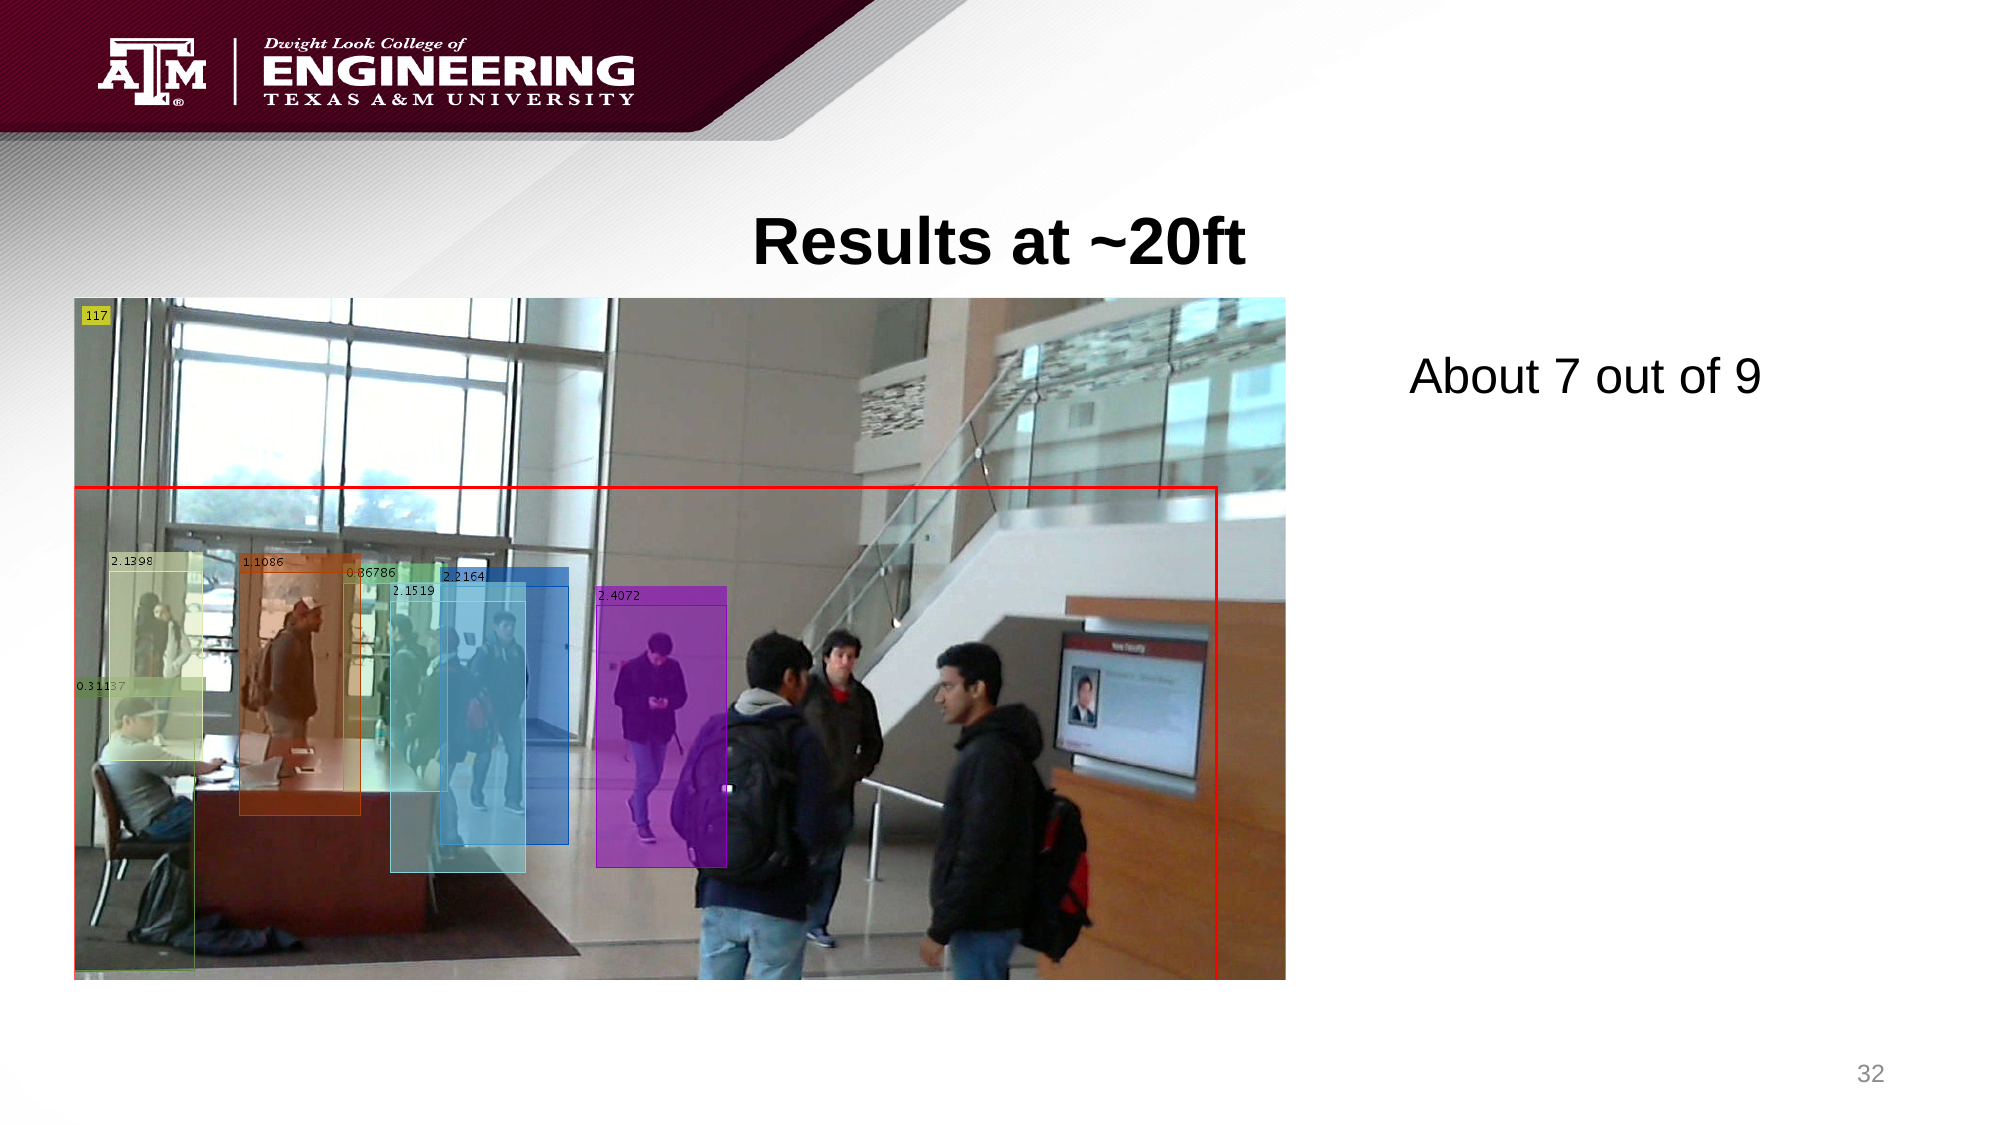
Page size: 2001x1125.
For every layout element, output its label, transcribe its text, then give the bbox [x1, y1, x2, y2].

slide_number 32 [1433, 1042, 1900, 1103]
list About 7 out of 9 [1394, 336, 1900, 949]
title Results at ~20ft [99, 172, 1900, 304]
picture [0, 0, 2001, 1125]
